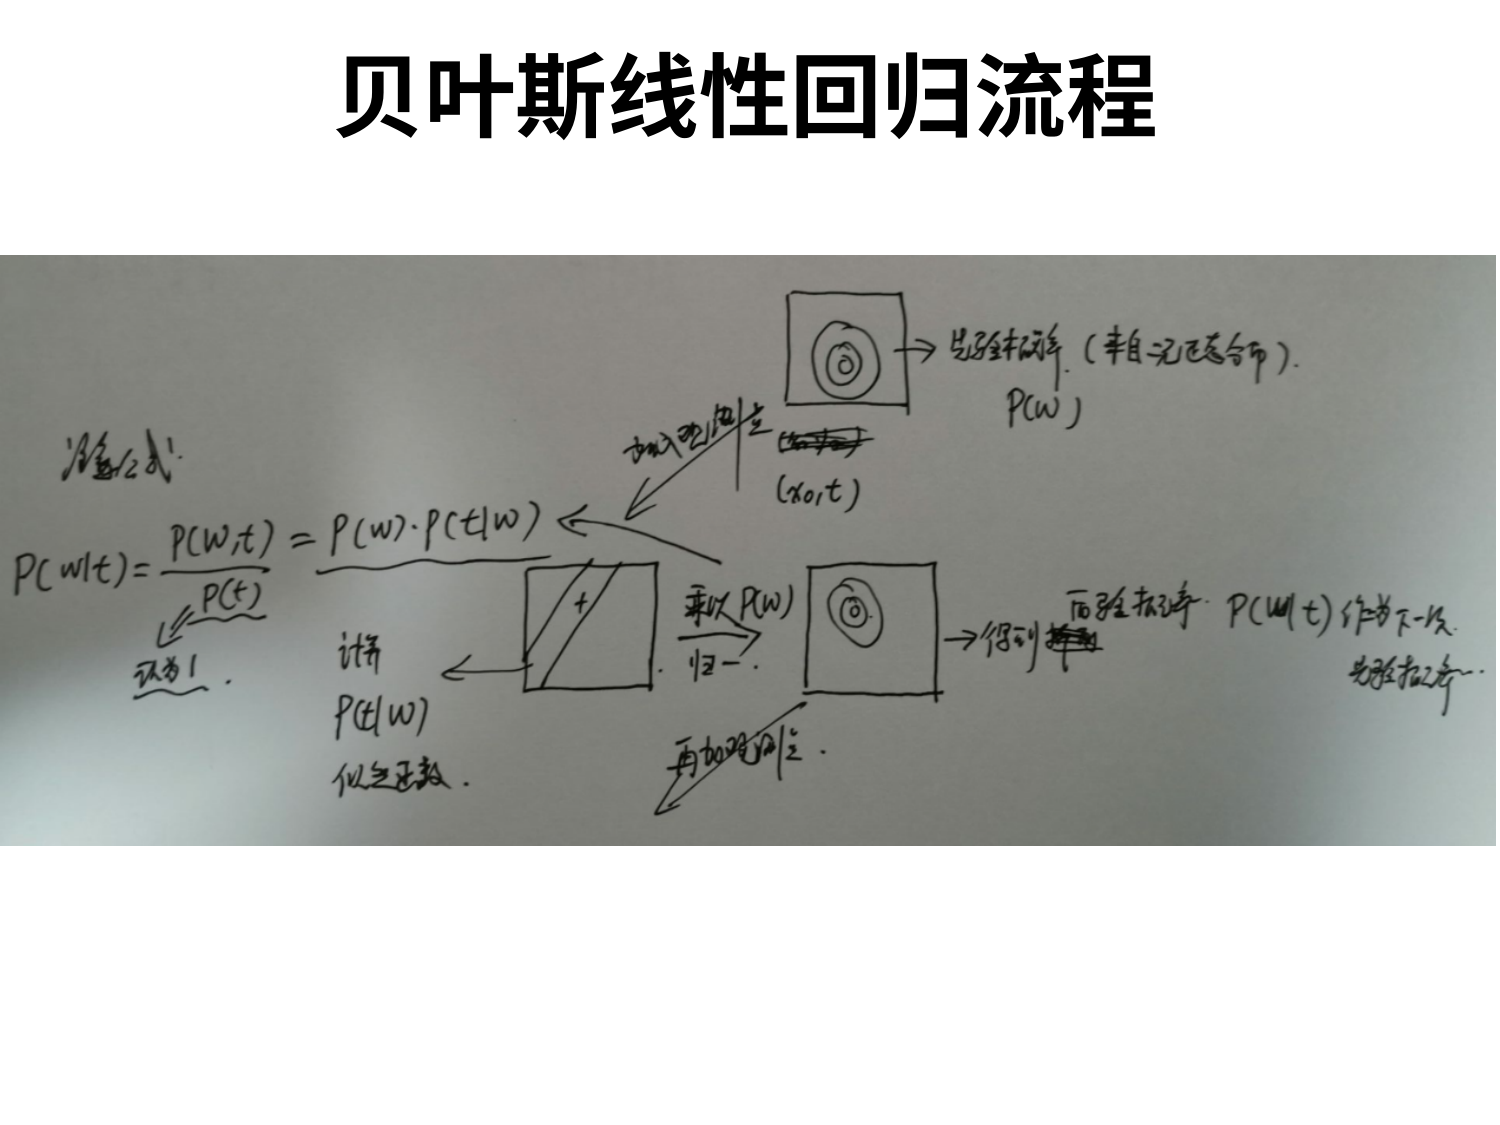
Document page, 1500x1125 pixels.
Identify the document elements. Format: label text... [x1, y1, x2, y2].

picture [0, 255, 1497, 847]
title 贝叶斯线性回归流程 [70, 0, 1421, 188]
